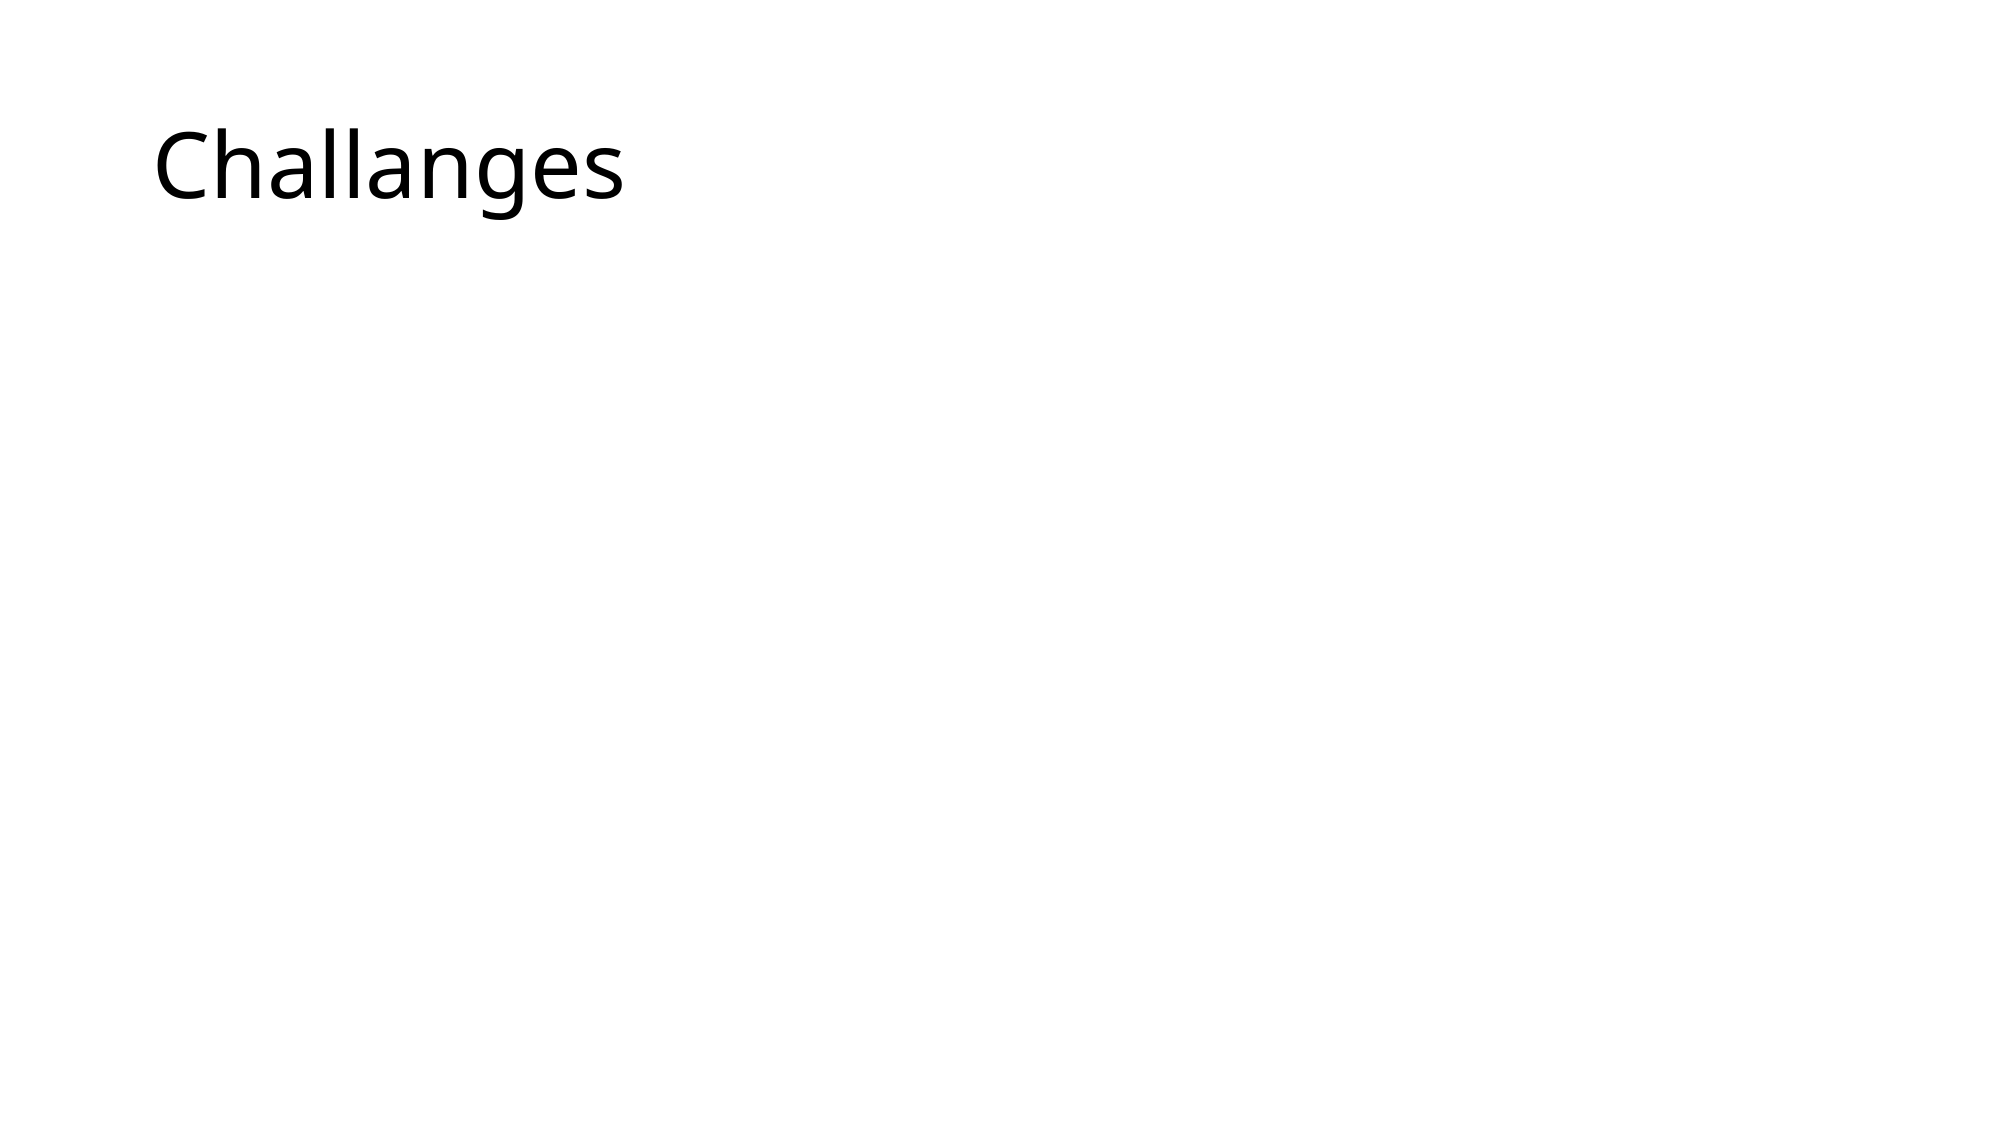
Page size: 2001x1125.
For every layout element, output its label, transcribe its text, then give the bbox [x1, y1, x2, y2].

title Challanges [137, 59, 1863, 278]
